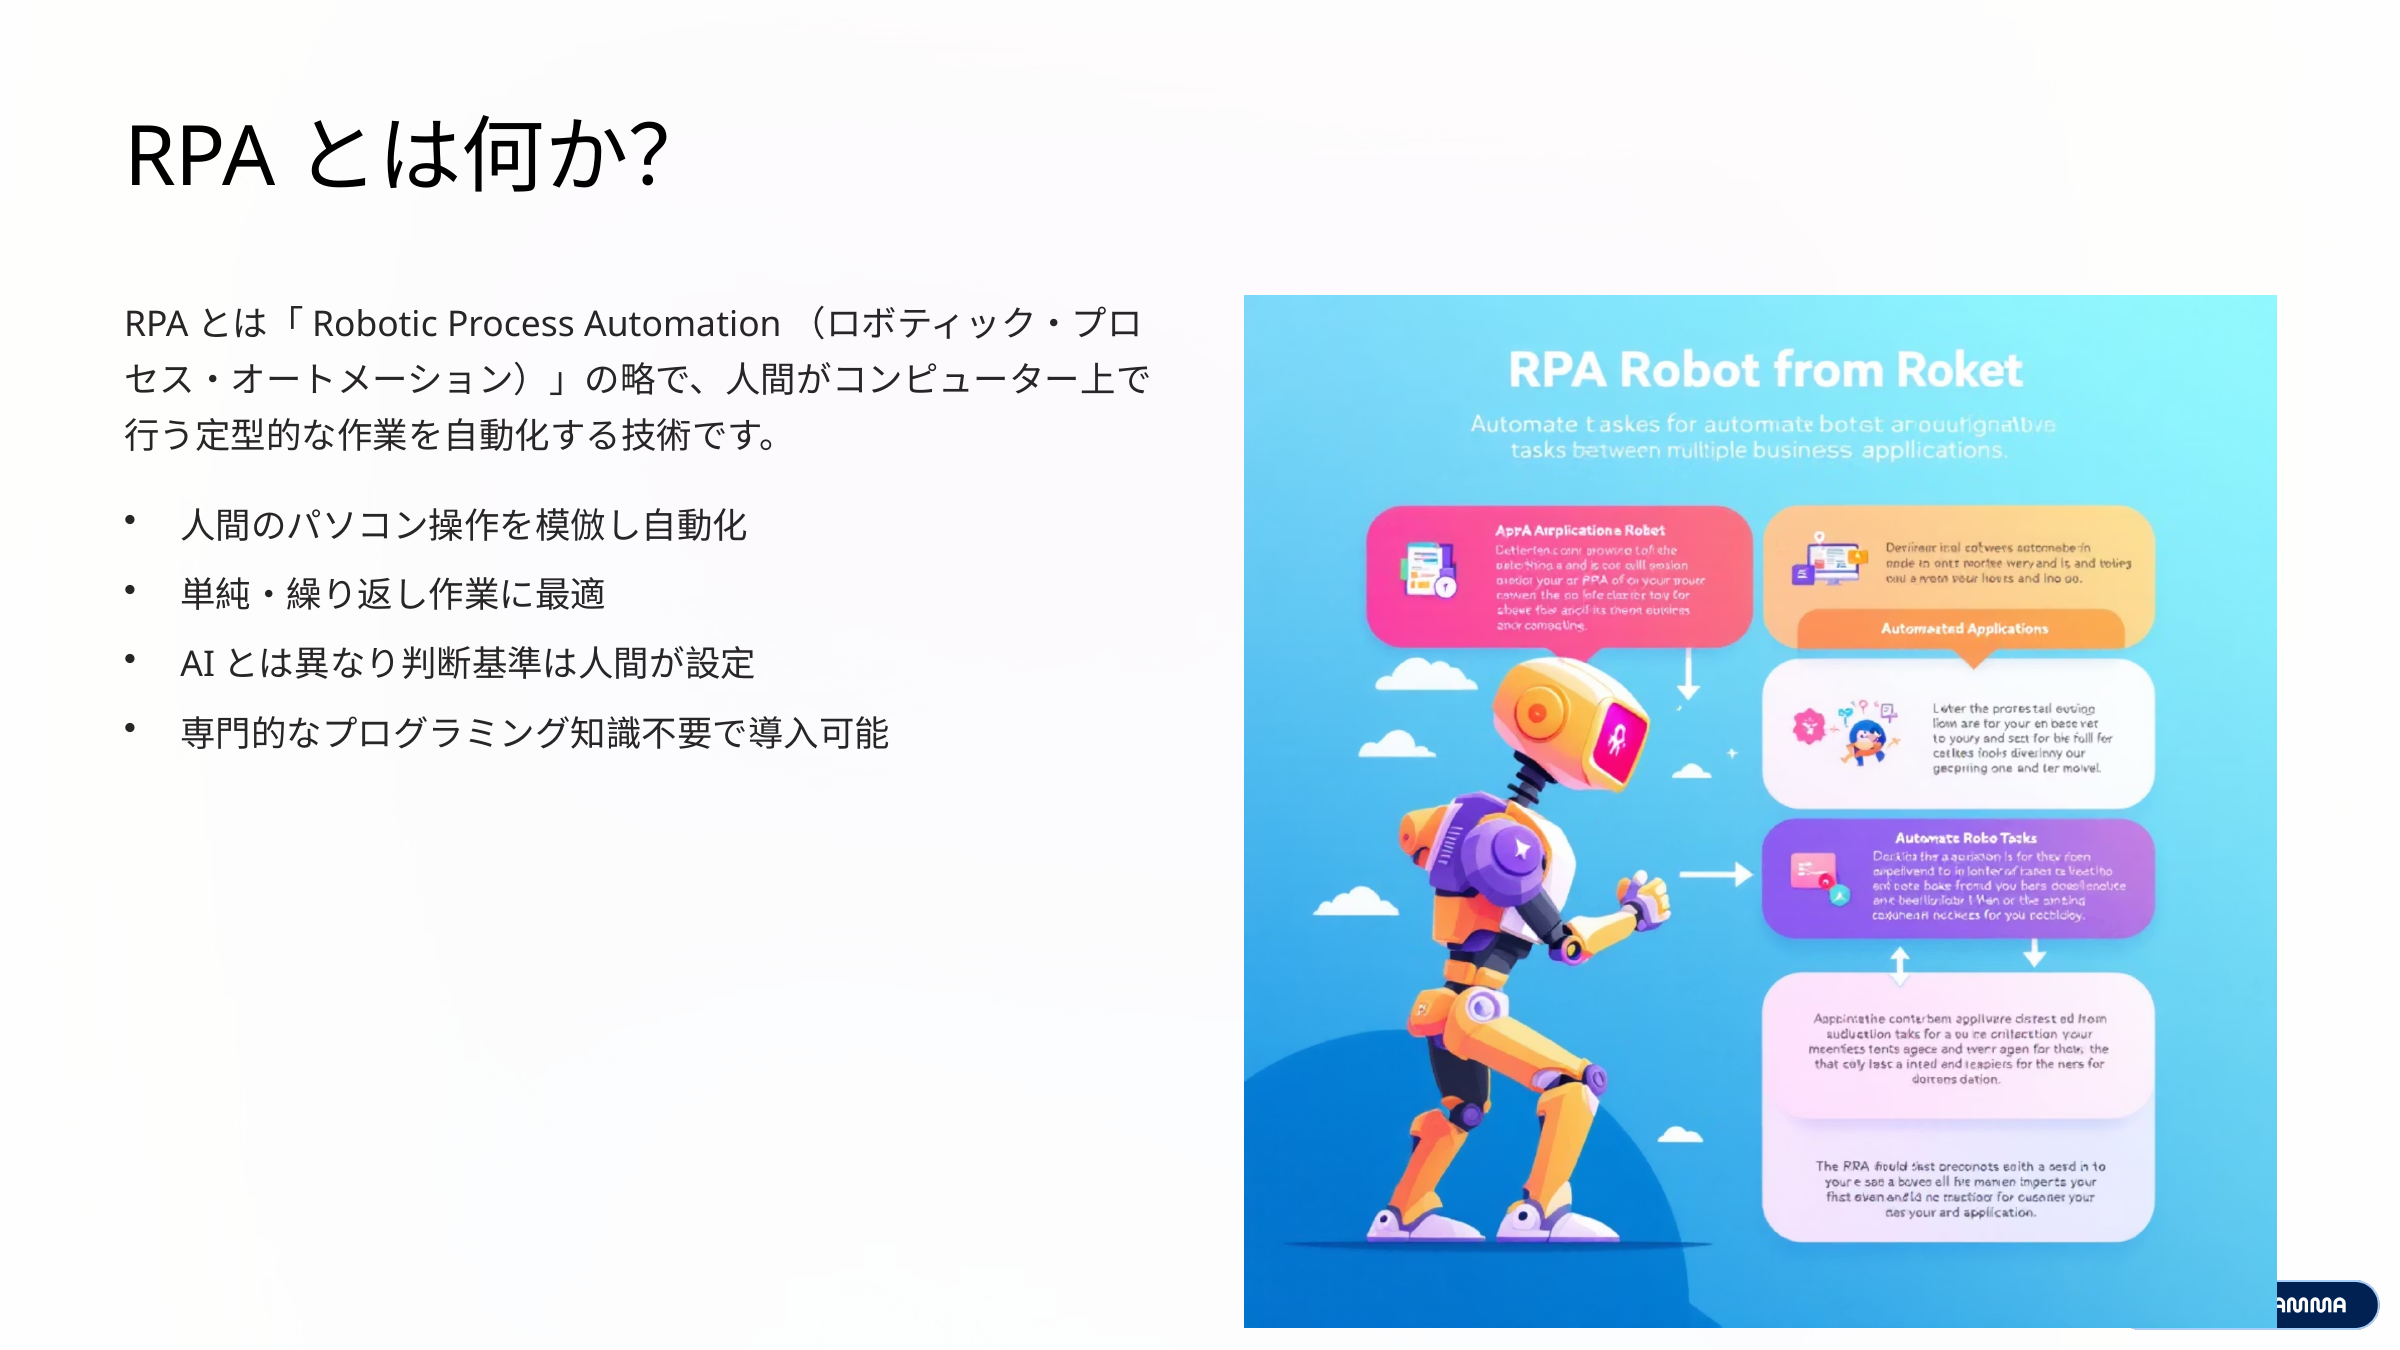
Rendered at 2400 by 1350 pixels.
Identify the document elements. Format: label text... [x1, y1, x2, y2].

text_box 人間のパソコン操作を模倣し自動化 [124, 489, 1157, 547]
text_box 単純・繰り返し作業に最適 [124, 558, 1157, 616]
text_box 専門的なプログラミング知識不要で導入可能 [124, 696, 1157, 754]
picture [1244, 295, 2389, 1339]
text_box RPAとは「Robotic Process Automation（ロボティック・プロセス・オートメーション）」の略で、人間がコンピューター上で行う定型的な作業を自動化する技術です。 [124, 287, 1157, 458]
text_box RPAとは何か？ [124, 97, 960, 202]
text_box AIとは異なり判断基準は人間が設定 [124, 627, 1157, 685]
